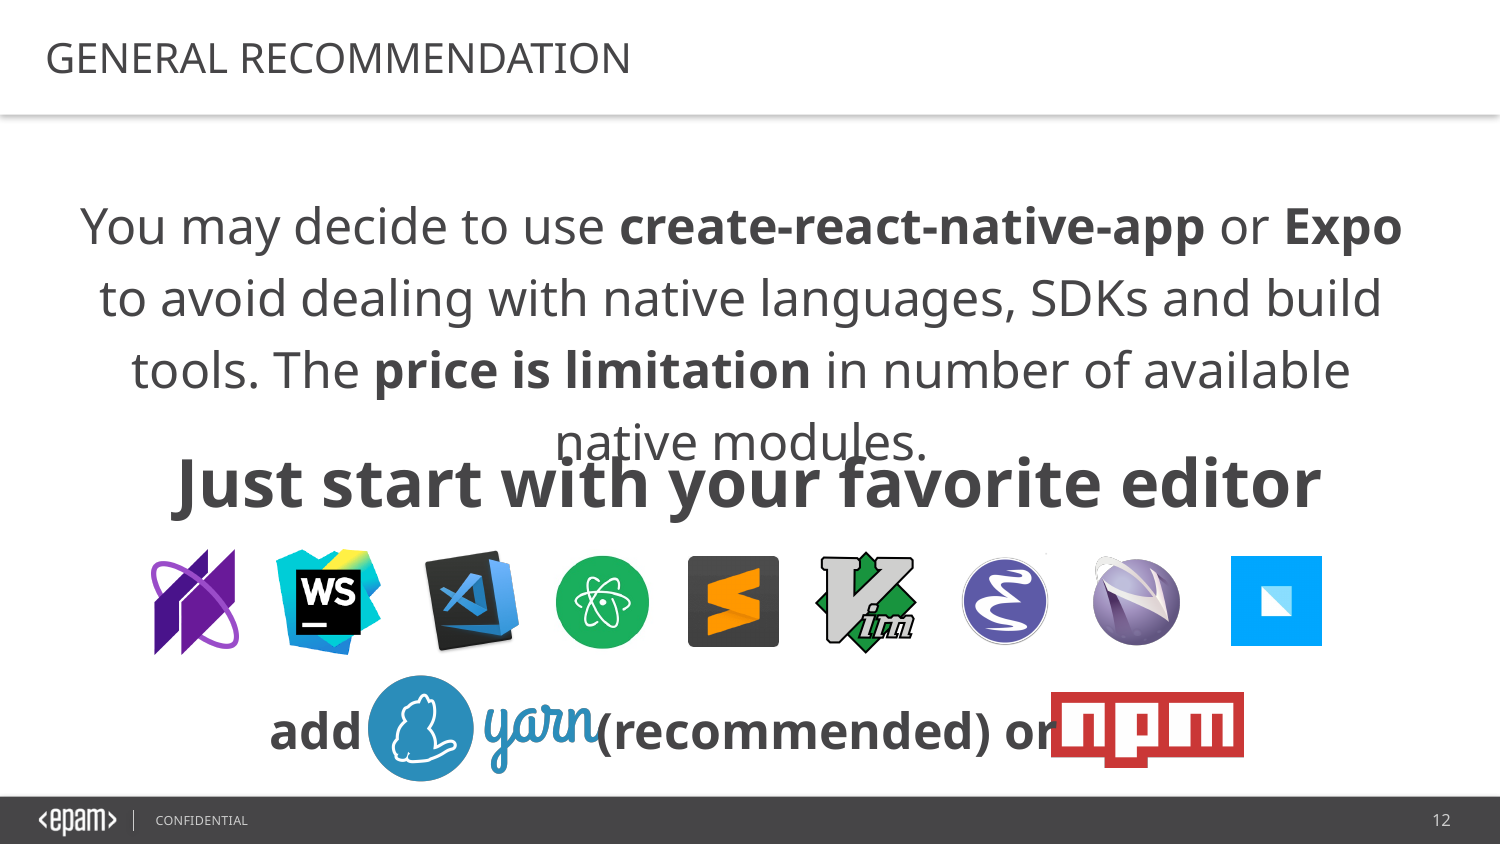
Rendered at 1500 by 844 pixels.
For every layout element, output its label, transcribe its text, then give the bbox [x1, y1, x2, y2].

picture [422, 548, 519, 655]
picture [38, 808, 117, 837]
picture [688, 556, 780, 647]
text_box Just start with your favorite editor [0, 433, 1500, 529]
picture [269, 548, 388, 655]
text_box add [254, 692, 351, 767]
picture [550, 548, 656, 655]
list You may decide to use create-react-native-app or Expo to avoid dealing with native languages, SDKs and build tools. The price is limitation in number of available native modules. [57, 176, 1426, 433]
picture [1262, 587, 1291, 616]
list You may decide to use create-react-native-app or Expo to avoid dealing with native languages, SDKs and build tools. The price is limitation in number of available native modules. [57, 529, 1426, 732]
picture [356, 662, 615, 799]
picture [952, 548, 1058, 654]
text_box (recommended) or [620, 692, 1048, 767]
list GENERAL RECOMMENDATION [0, 0, 1500, 115]
picture [812, 548, 919, 655]
picture [1091, 555, 1183, 647]
picture [1050, 691, 1245, 768]
picture [150, 548, 239, 655]
